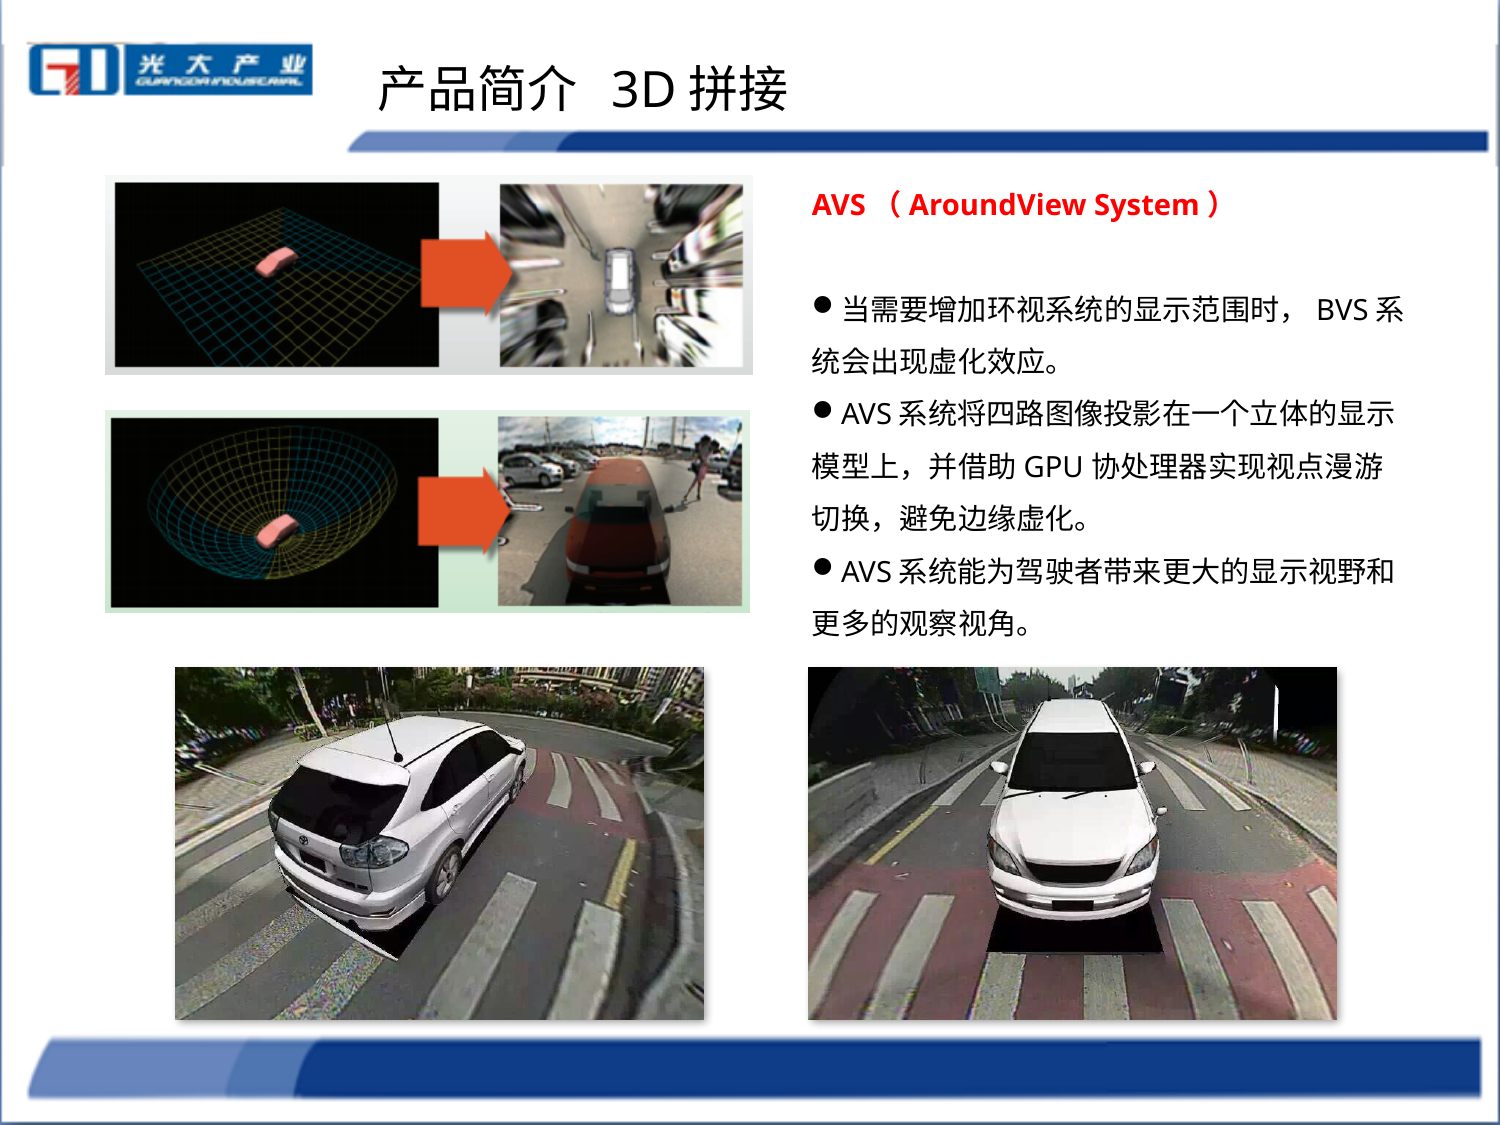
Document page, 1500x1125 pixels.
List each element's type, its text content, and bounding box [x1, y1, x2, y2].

text_box 产品简介 3D拼接 [362, 49, 1487, 125]
picture [0, 0, 1500, 1125]
text_box AVS（AroundView System） 当需要增加环视系统的显示范围时，BVS系统会出现虚化效应。 AVS系统将四路图像投影在一个立体的显示模型上，并借助GPU协处理器实现视点漫游切换，避免边缘虚化。 AVS系统能为驾驶者带来更大的显示视野和更多的观察视角。 [796, 160, 1425, 648]
